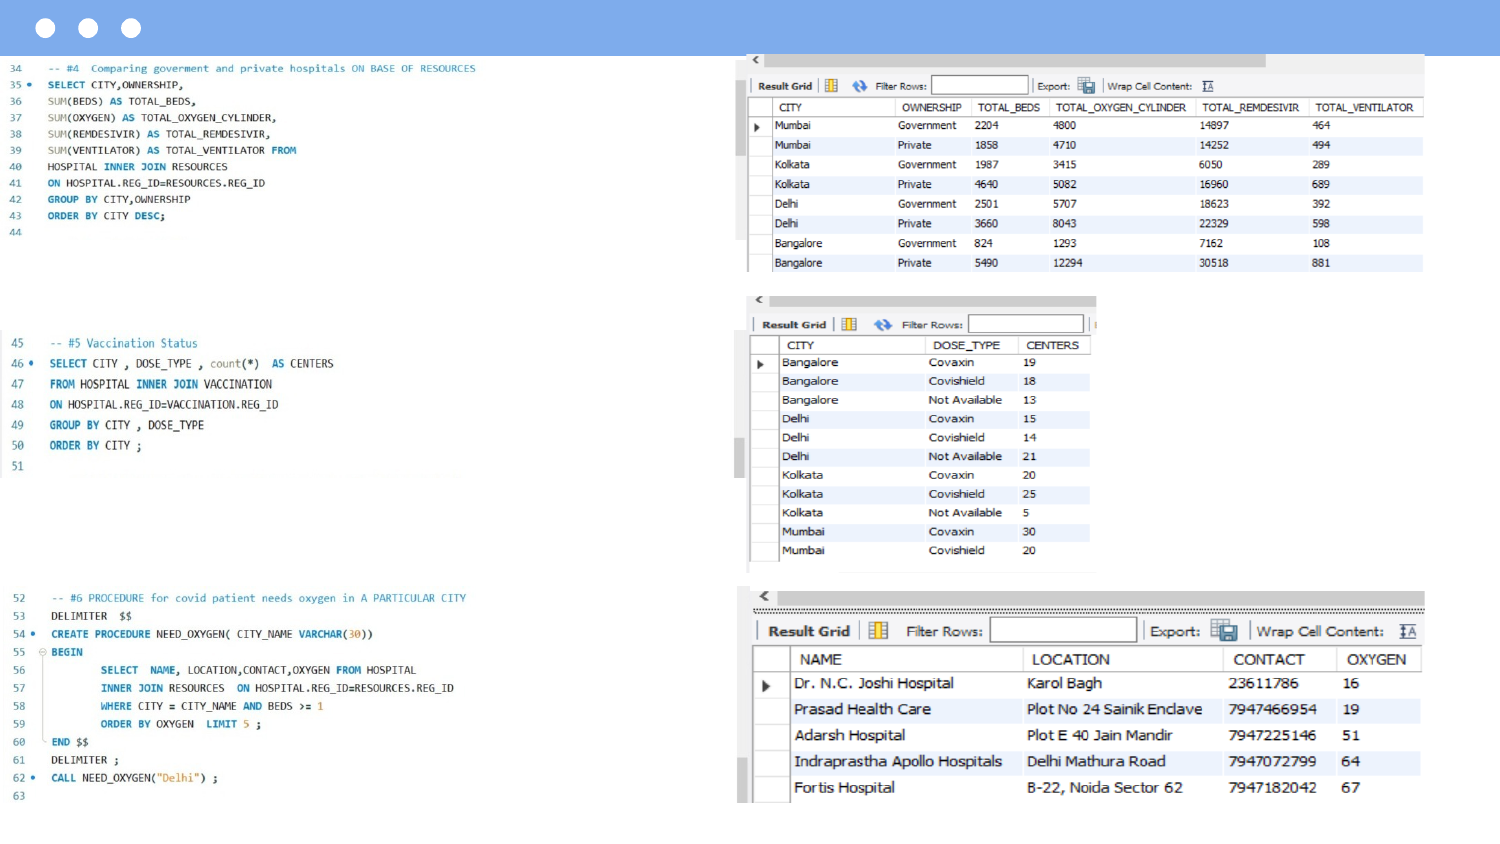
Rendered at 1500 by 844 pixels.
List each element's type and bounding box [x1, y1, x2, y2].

picture [0, 295, 1097, 573]
picture [3, 586, 1425, 803]
picture [0, 54, 1425, 272]
